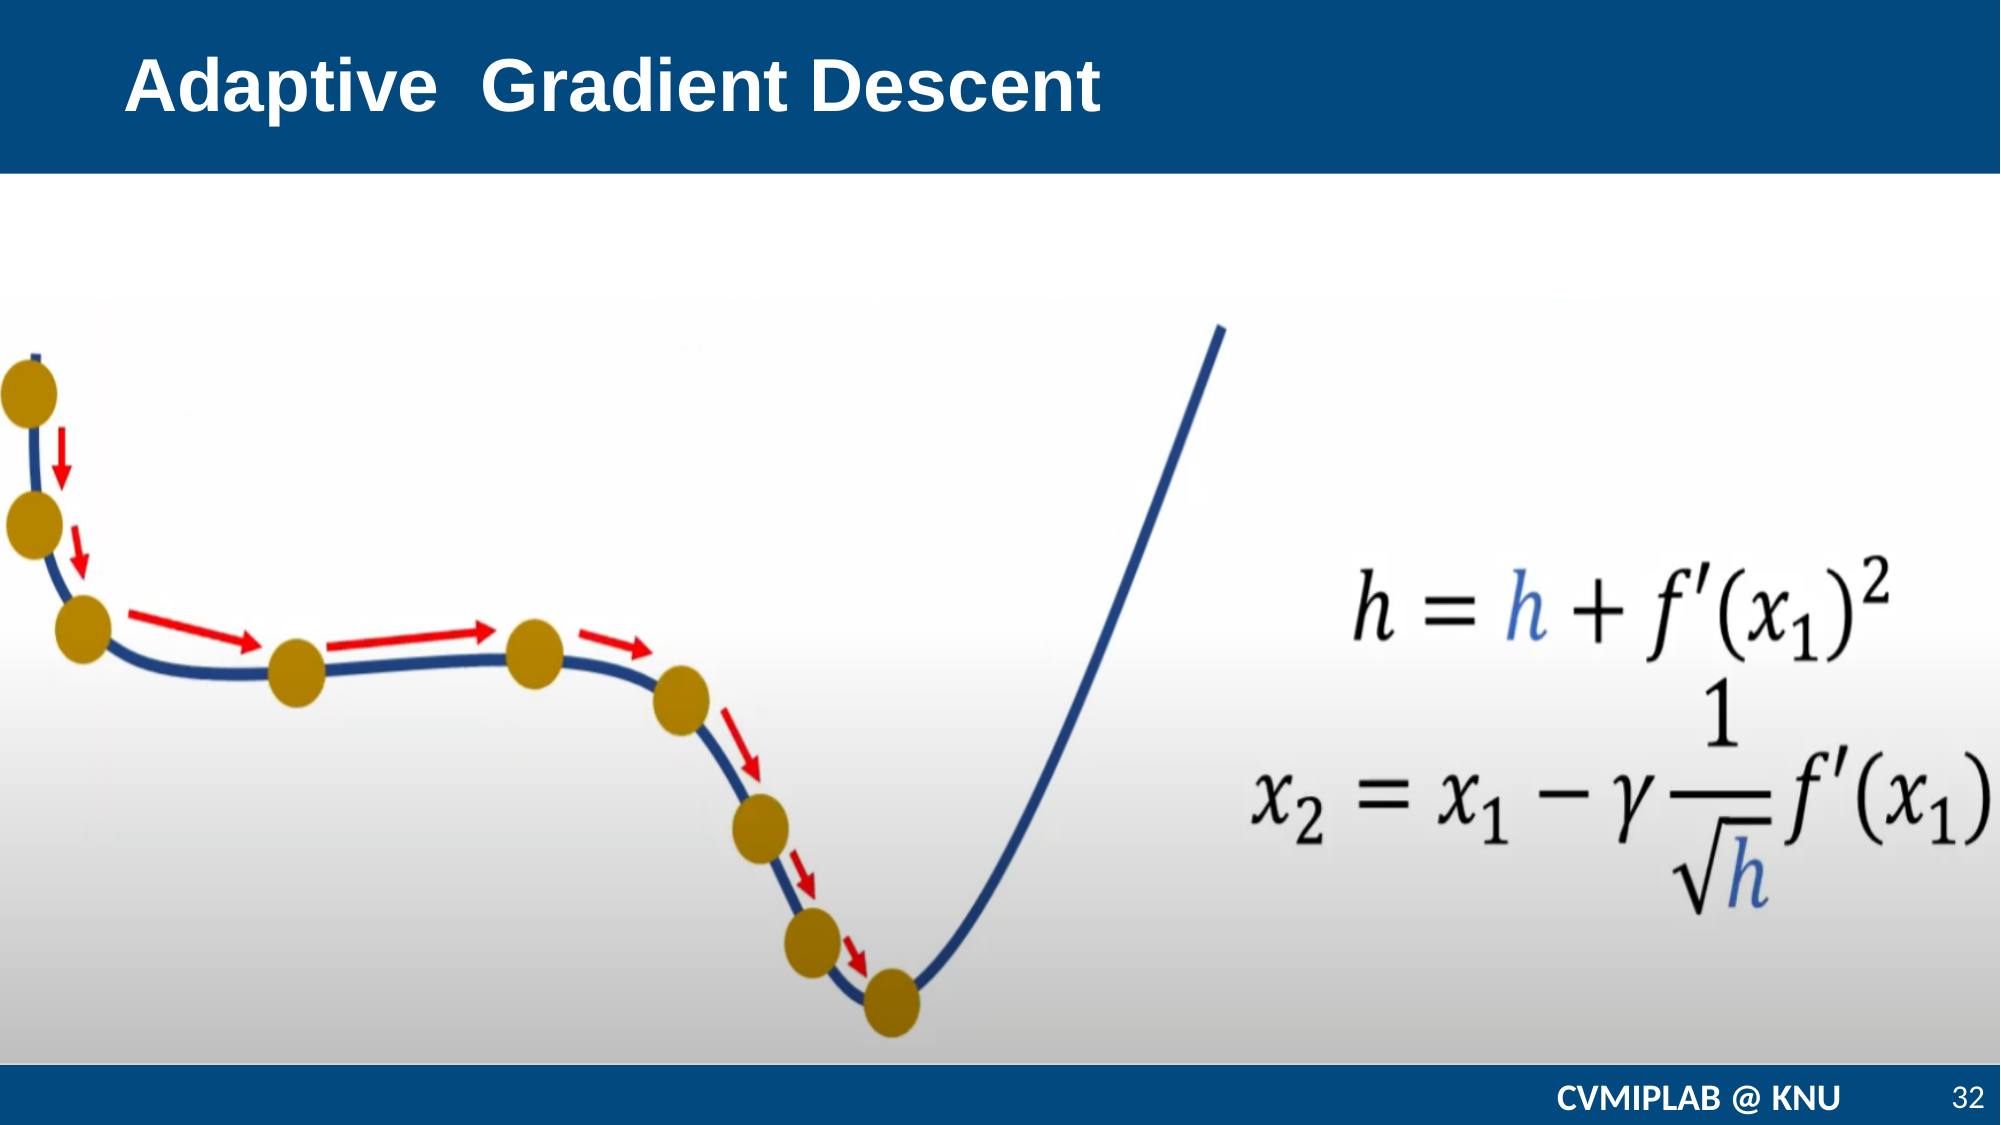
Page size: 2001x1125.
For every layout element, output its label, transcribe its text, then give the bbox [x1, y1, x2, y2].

title Adaptive Gradient Descent [108, 12, 1892, 162]
picture [0, 299, 2000, 1125]
